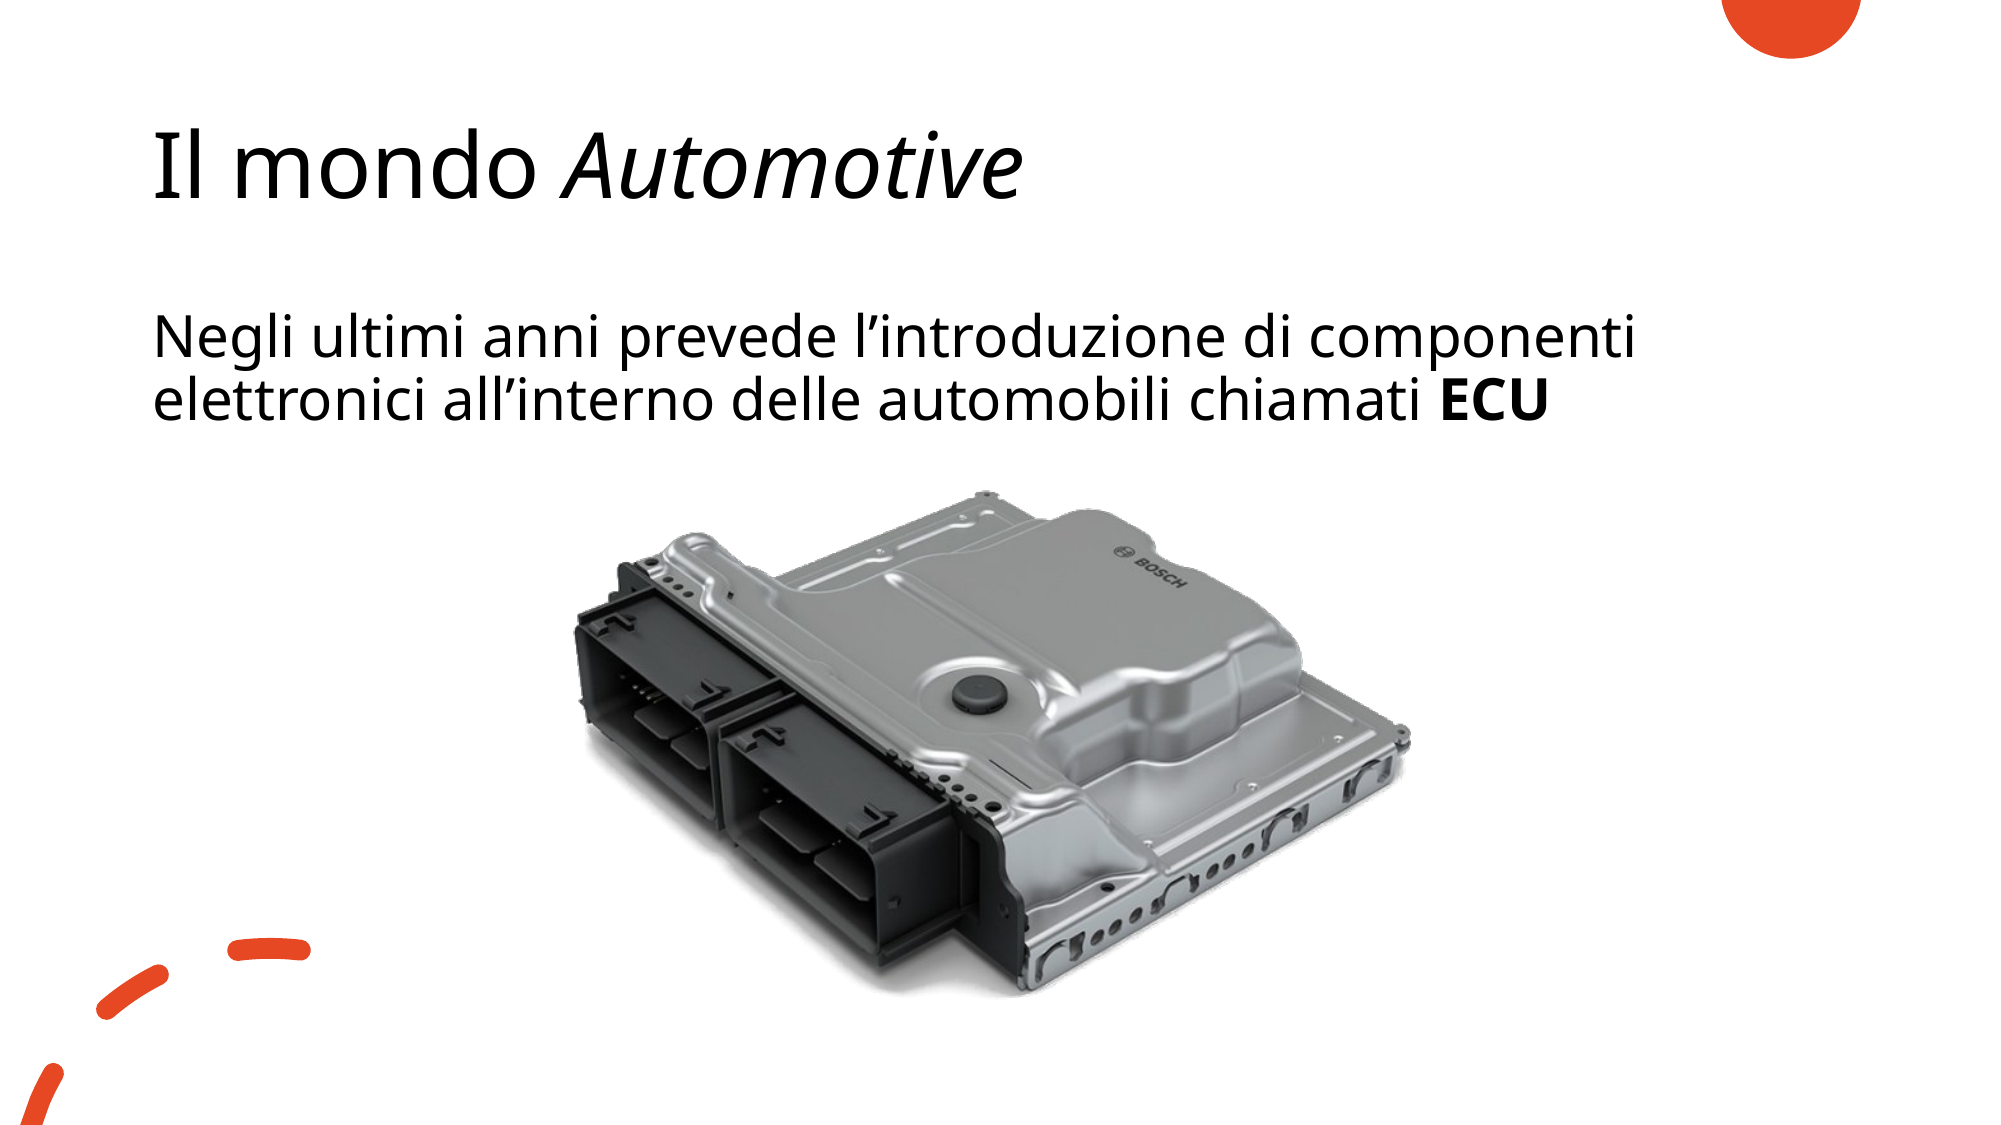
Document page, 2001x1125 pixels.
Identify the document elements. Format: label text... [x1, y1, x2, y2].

picture [556, 468, 1444, 1012]
title Il mondo Automotive [137, 59, 1863, 278]
list Negli ultimi anni prevede l’introduzione di componenti elettronici all’interno delle automobili chiamati ECU [137, 299, 1863, 933]
